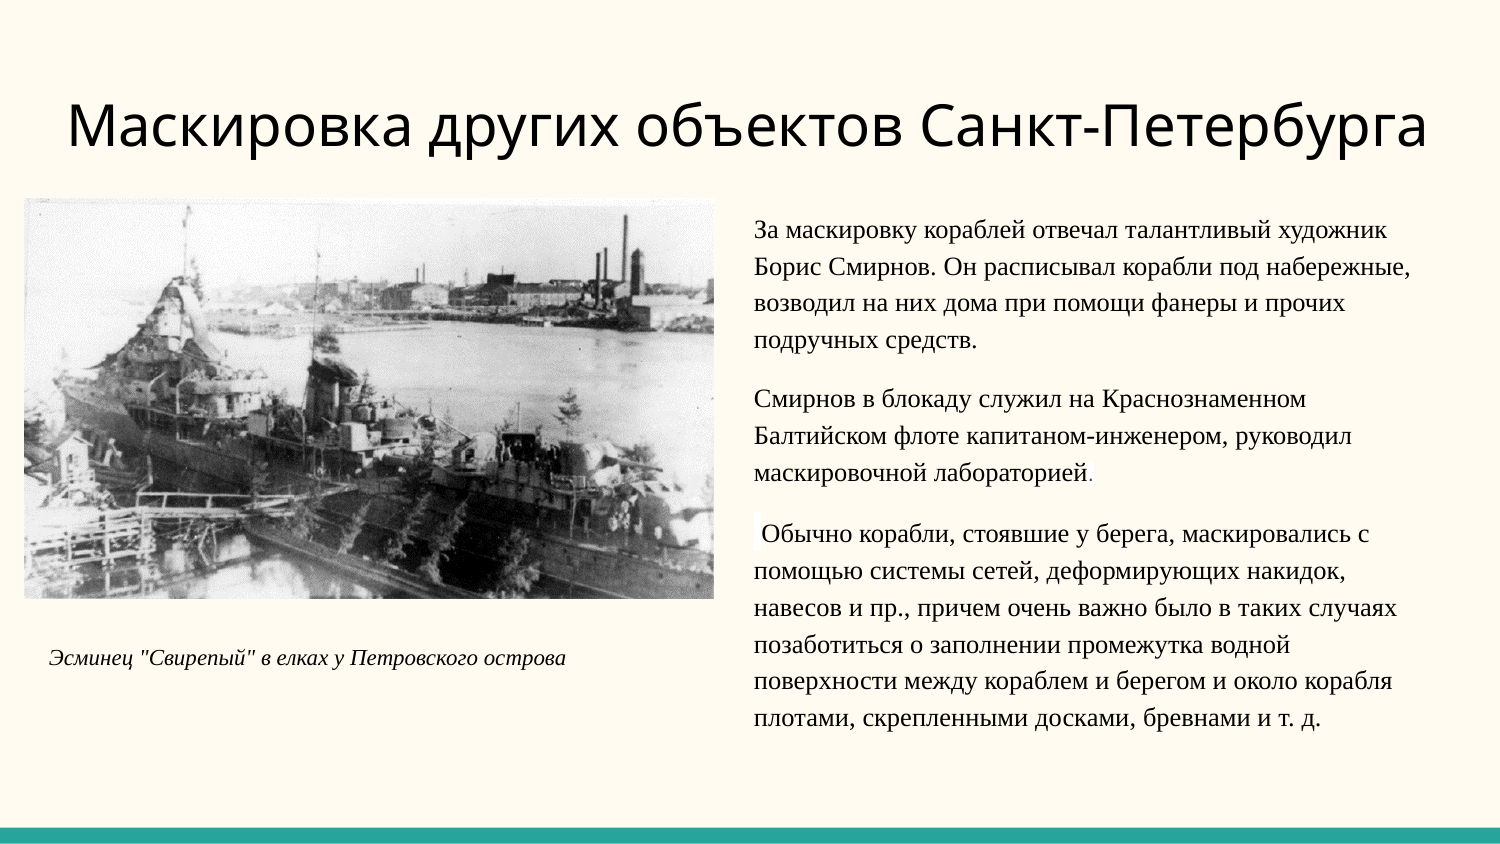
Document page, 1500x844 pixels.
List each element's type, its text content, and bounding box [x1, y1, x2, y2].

title Маскировка других объектов Санкт-Петербурга [51, 72, 1449, 174]
text_box Эсминец "Свирепый" в елках у Петровского острова [33, 627, 597, 705]
list За маскировку кораблей отвечал талантливый художник Борис Смирнов. Он расписывал корабли под набережные, возводил на них дома при помощи фанеры и прочих подручных средств. Смирнов в блокаду служил на Краснознаменном Балтийском флоте капитаном-инженером, руководил маскировочной лабораторией. Обычно корабли, стоявшие у берега, маскировались с помощью системы сетей, деформирующих накидок, навесов и пр., причем очень важно было в таких случаях позаботиться о заполнении промежутка водной поверхности между кораблем и берегом и около корабля плотами, скрепленными досками, бревнами и т. д. [738, 192, 1449, 750]
picture [24, 198, 715, 600]
